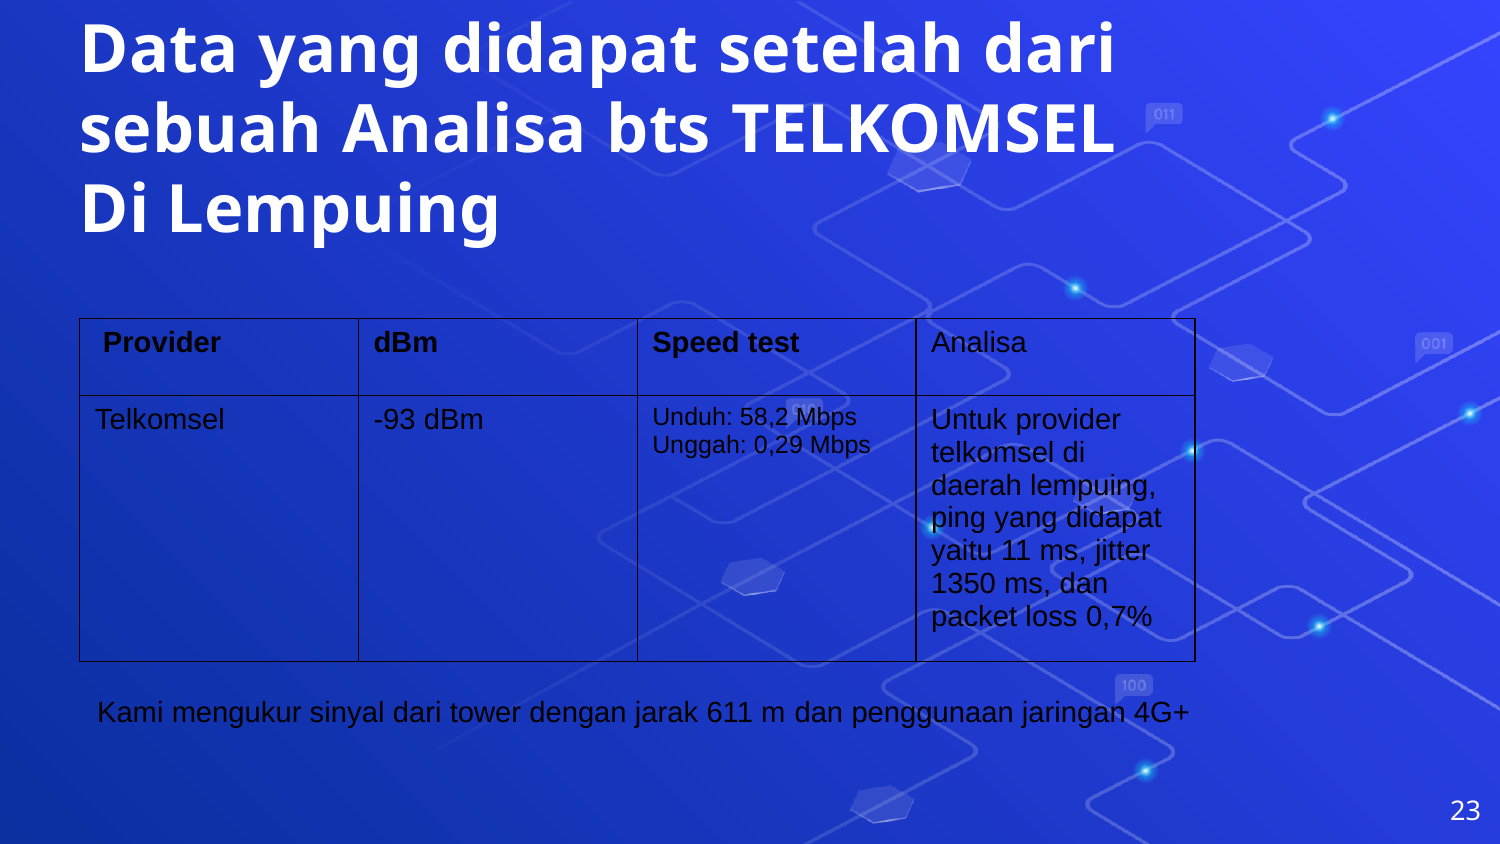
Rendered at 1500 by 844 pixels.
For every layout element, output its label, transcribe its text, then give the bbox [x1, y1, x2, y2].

picture [0, 0, 1500, 844]
table_header dBm [359, 319, 637, 395]
table_cell -93 dBm [359, 396, 637, 661]
slide_number 23 [1391, 779, 1482, 844]
text_box Kami mengukur sinyal dari tower dengan jarak 611 m dan penggunaan jaringan 4G+ [82, 685, 1223, 736]
table_header Speed test [638, 319, 915, 395]
table_cell Untuk provider telkomsel di daerah lempuing, ping yang didapat yaitu 11 ms, jitter 1350 ms, dan packet loss 0,7% [917, 396, 1194, 661]
table_cell Unduh: 58,2 Mbps Unggah: 0,29 Mbps [638, 396, 915, 661]
table_cell Telkomsel [80, 396, 358, 661]
title Data yang didapat setelah dari sebuah Analisa bts TELKOMSEL Di Lempuing [79, 93, 1118, 246]
table_header Provider [80, 319, 358, 395]
table_header Analisa [917, 319, 1194, 395]
